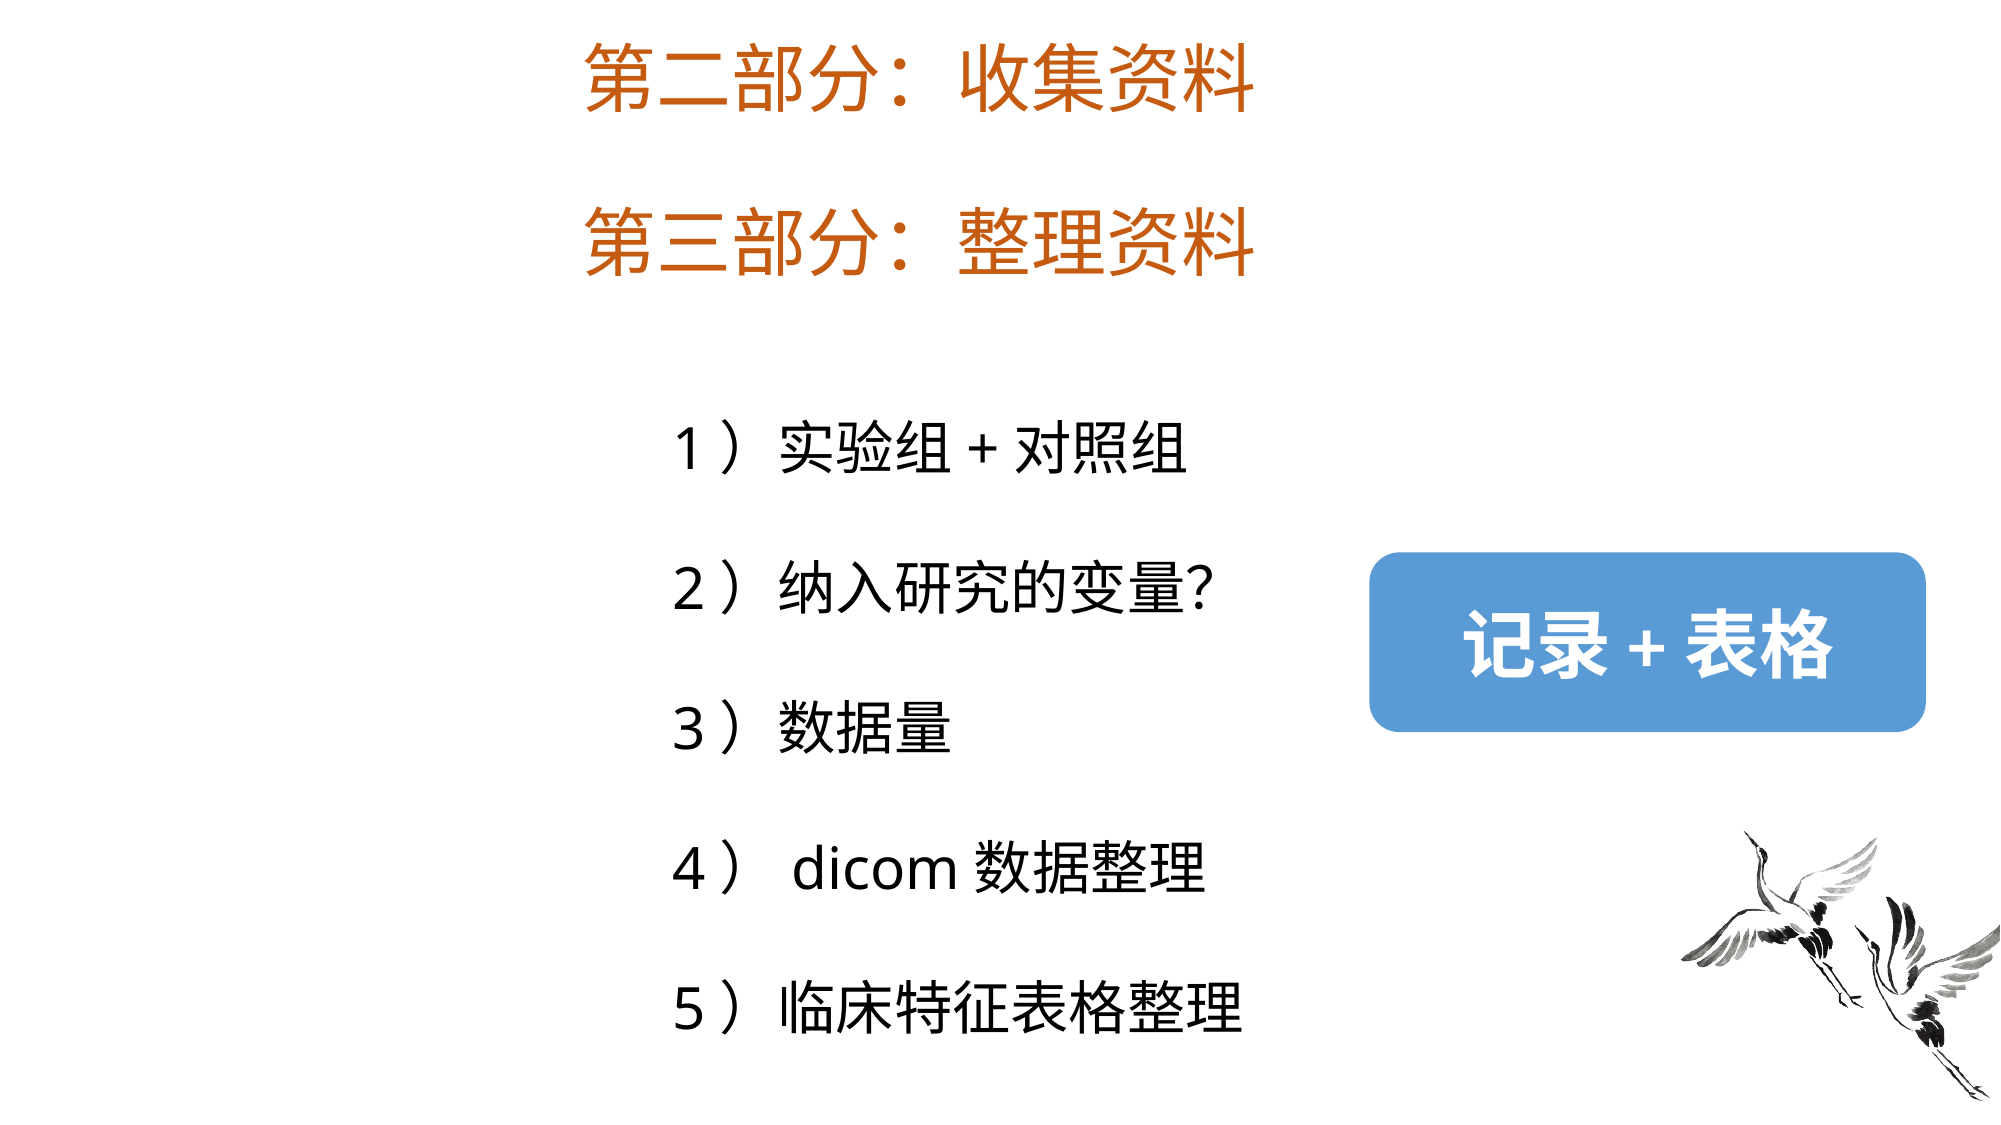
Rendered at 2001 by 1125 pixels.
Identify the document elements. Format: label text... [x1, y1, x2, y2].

text_box 第三部分：整理资料 [566, 187, 1434, 293]
text_box 1）实验组+对照组 2）纳入研究的变量？ 3）数据量 4）dicom数据整理 5）临床特征表格整理 [657, 333, 2000, 1049]
picture [1681, 830, 2000, 1101]
text_box 记录+表格 [1368, 551, 1927, 734]
text_box 第二部分：收集资料 [566, 24, 1434, 129]
